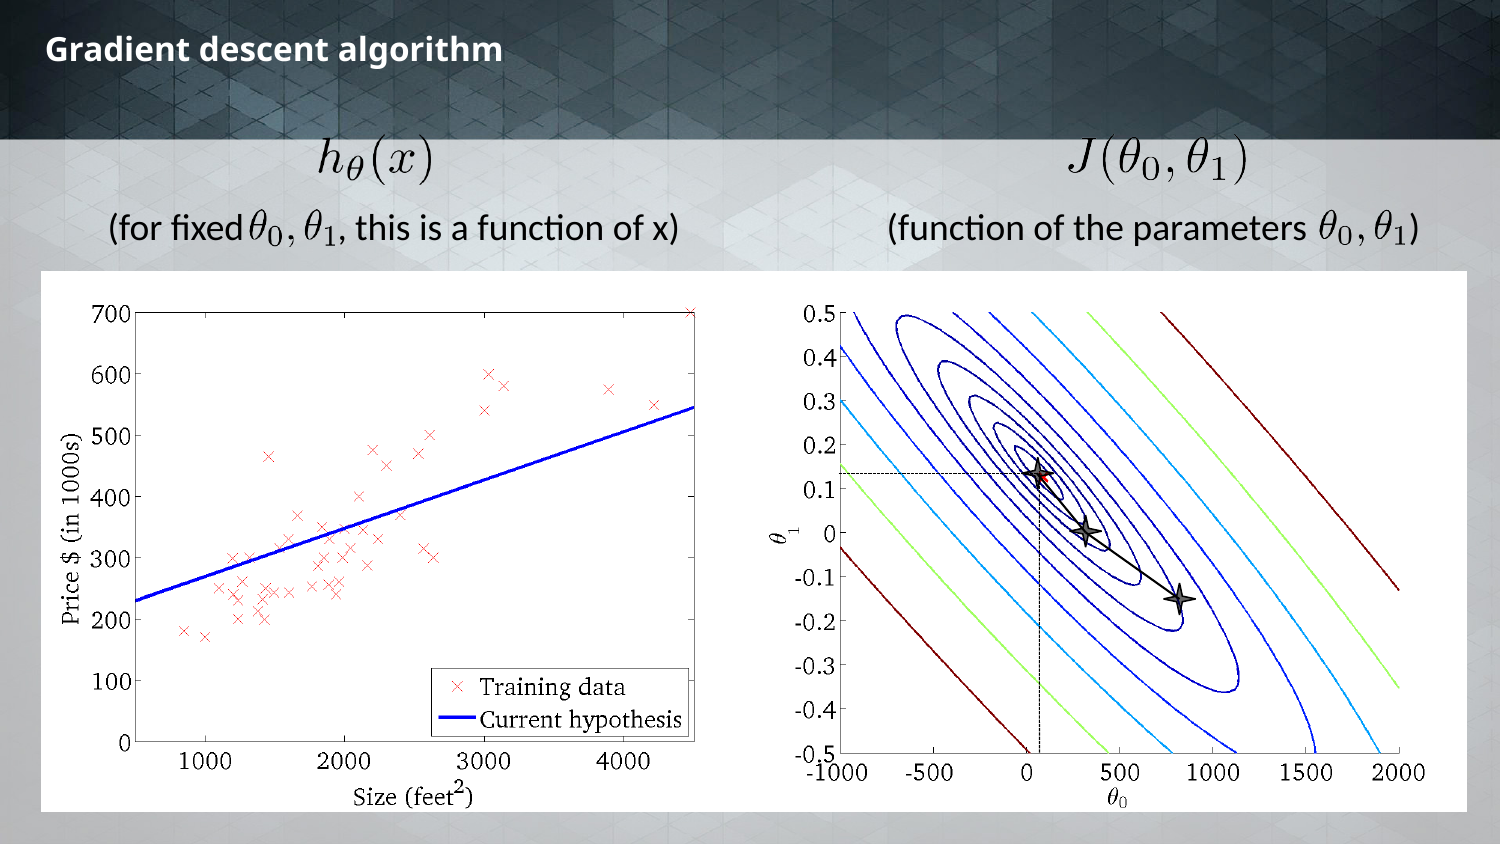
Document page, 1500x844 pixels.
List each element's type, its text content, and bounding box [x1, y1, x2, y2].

text_box Gradient descent algorithm [29, 25, 644, 72]
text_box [1041, 473, 1086, 533]
text_box (for fixed , this is a function of x) [92, 195, 696, 255]
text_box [1085, 532, 1180, 600]
text_box (function of the parameters ) [871, 195, 1436, 255]
picture [0, 0, 1500, 844]
